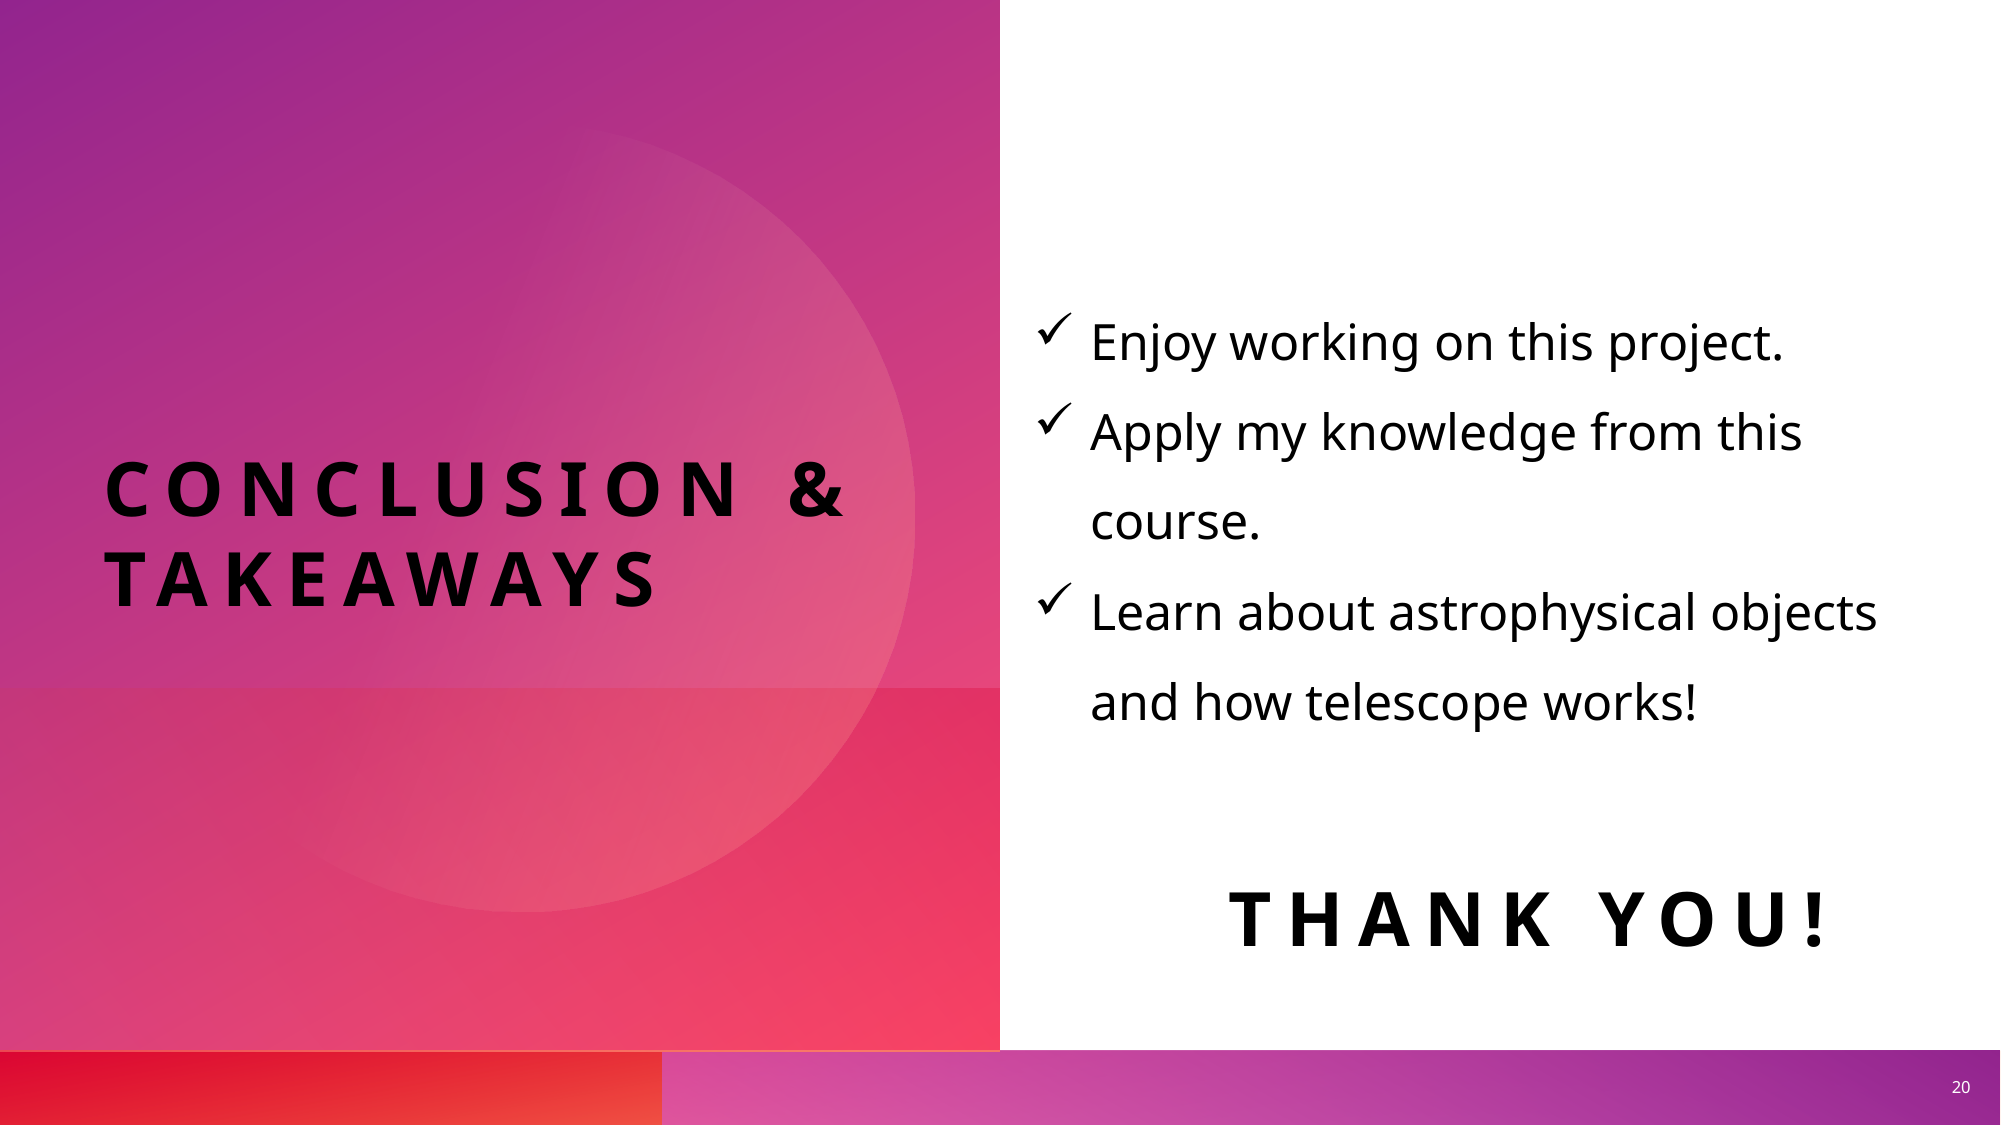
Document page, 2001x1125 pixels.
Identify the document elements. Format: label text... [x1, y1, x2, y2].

text_box Enjoy working on this project. Apply my knowledge from this course. Learn about astrophysical objects and how telescope works! [1019, 272, 1986, 805]
slide_number 20 [1913, 1051, 1986, 1125]
text_box Thank you! [1213, 864, 1841, 969]
title Conclusion & takeaways [103, 13, 952, 622]
